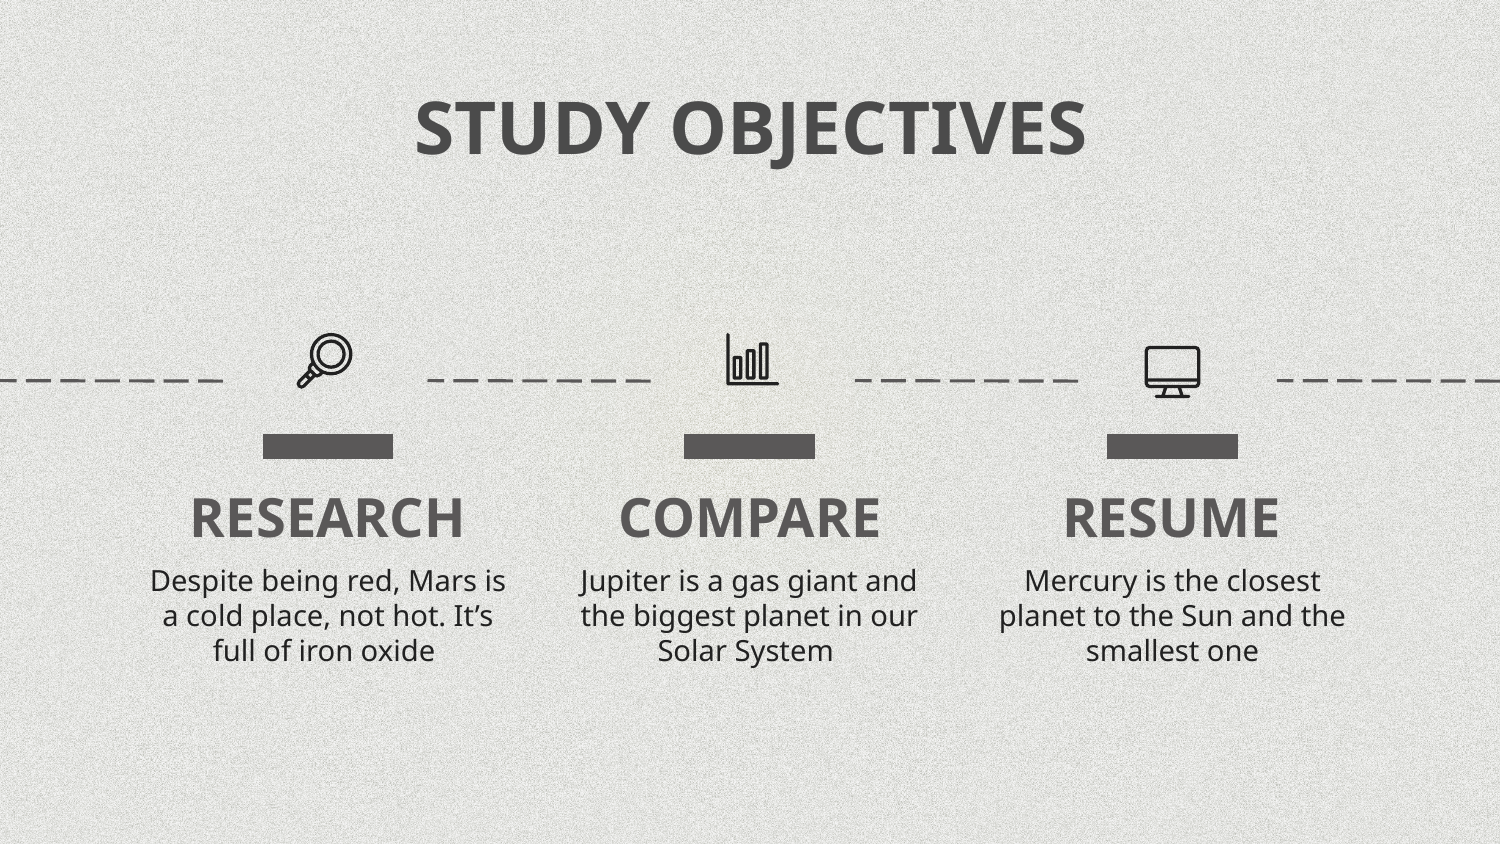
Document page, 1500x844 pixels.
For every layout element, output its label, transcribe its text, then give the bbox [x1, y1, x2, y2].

subtitle Despite being red, Mars is a cold place, not hot. It’s full of iron oxide [117, 547, 539, 684]
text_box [725, 332, 780, 386]
subtitle Mercury is the closest planet to the Sun and the smallest one [962, 547, 1383, 684]
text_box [295, 332, 355, 389]
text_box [1, 383, 219, 387]
title RESUME [961, 468, 1382, 547]
text_box [1144, 345, 1201, 399]
subtitle Here’s an assortment of alternative resources whose style fits the one of this template: [718, 337, 787, 397]
title COMPARE [540, 468, 961, 547]
title STUDY OBJECTIVES [120, 66, 1383, 162]
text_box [429, 383, 648, 387]
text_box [1278, 383, 1497, 387]
subtitle Jupiter is a gas giant and the biggest planet in our Solar System [539, 547, 960, 684]
title RESEARCH [117, 468, 539, 547]
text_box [856, 383, 1075, 387]
